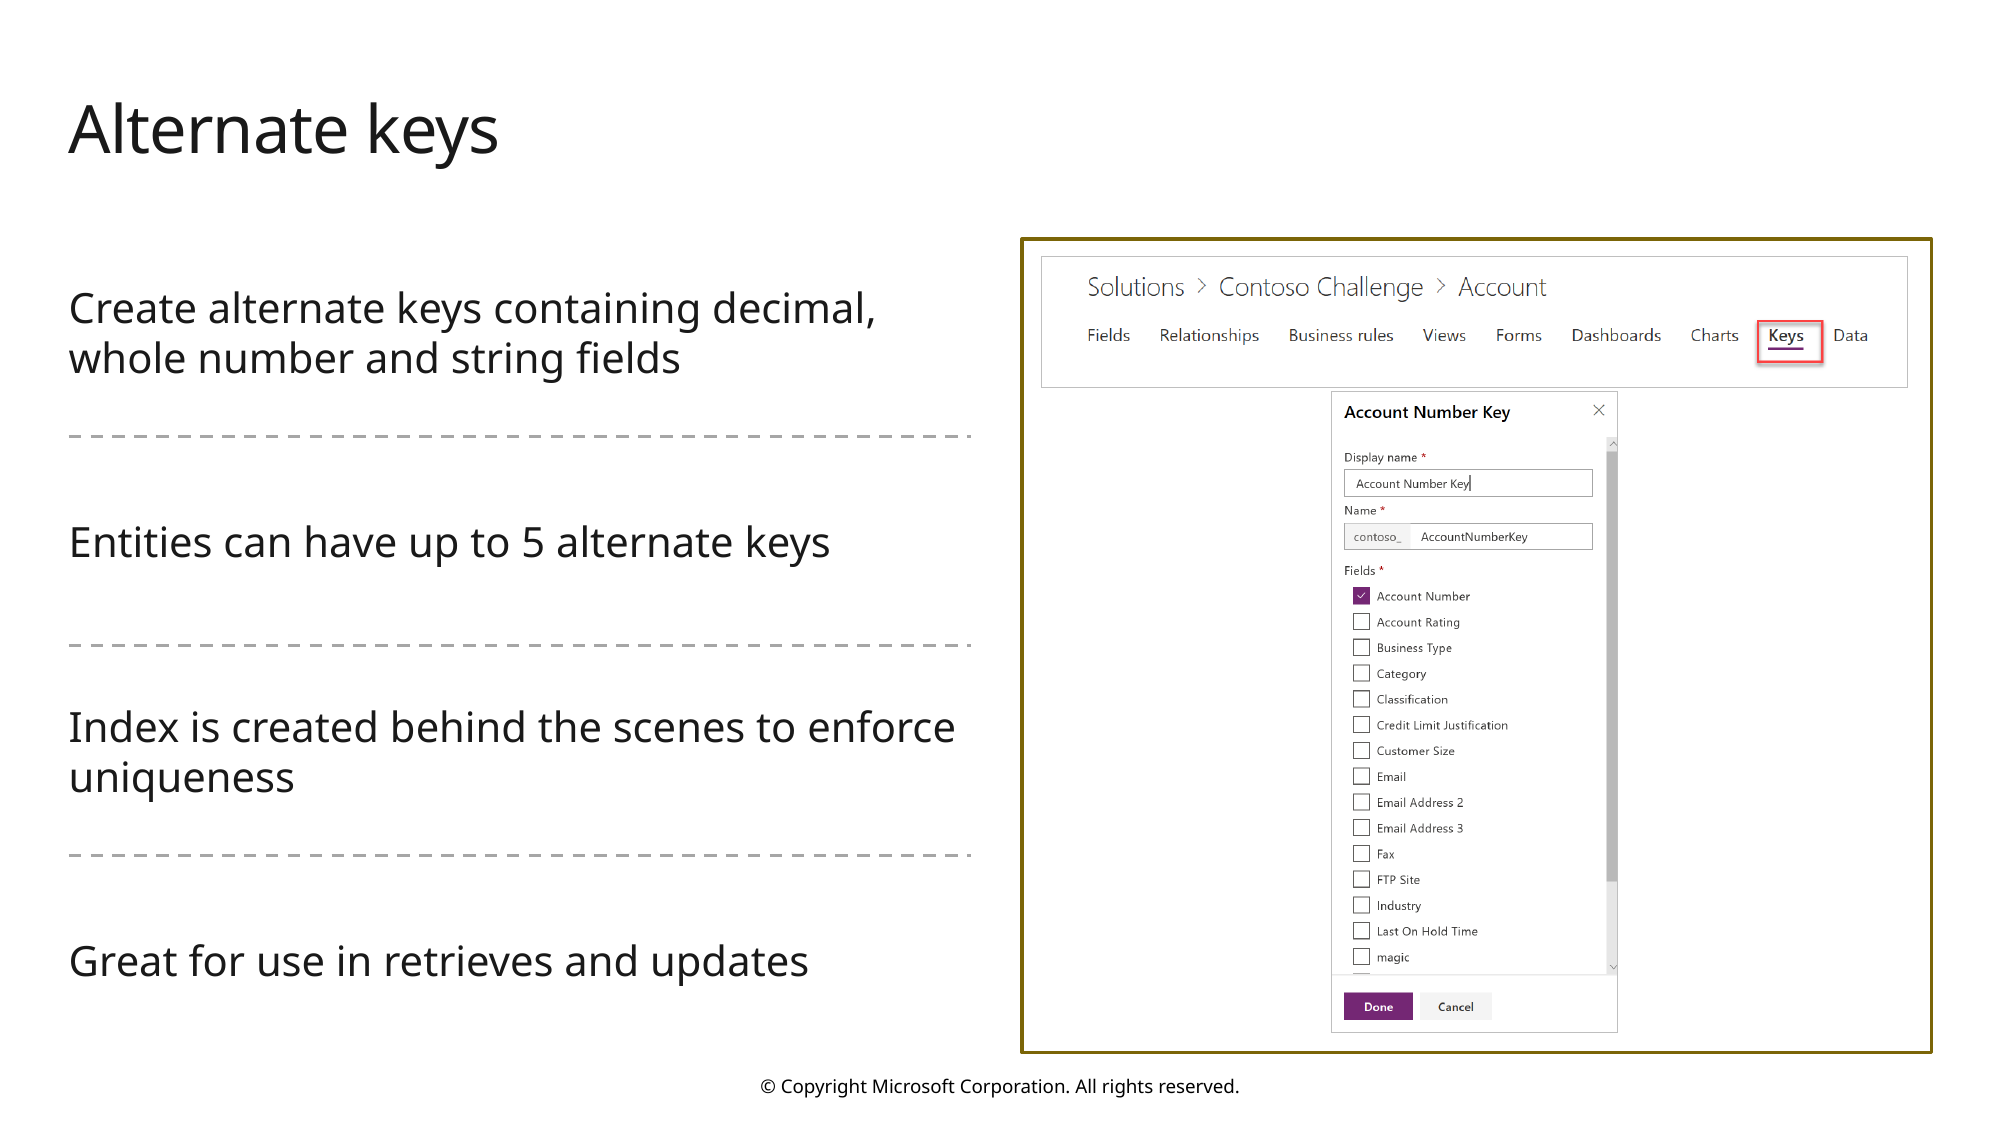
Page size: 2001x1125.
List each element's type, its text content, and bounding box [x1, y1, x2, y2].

list Great for use in retrieves and updates [68, 867, 984, 1053]
list Index is created behind the scenes to enforce uniqueness [68, 658, 984, 844]
picture [1330, 391, 1618, 1034]
list Entities can have up to 5 alternate keys [68, 448, 984, 634]
title Alternate keys [68, 72, 1932, 192]
list Create alternate keys containing decimal, whole number and string fields [68, 238, 984, 425]
picture [1041, 256, 1908, 388]
